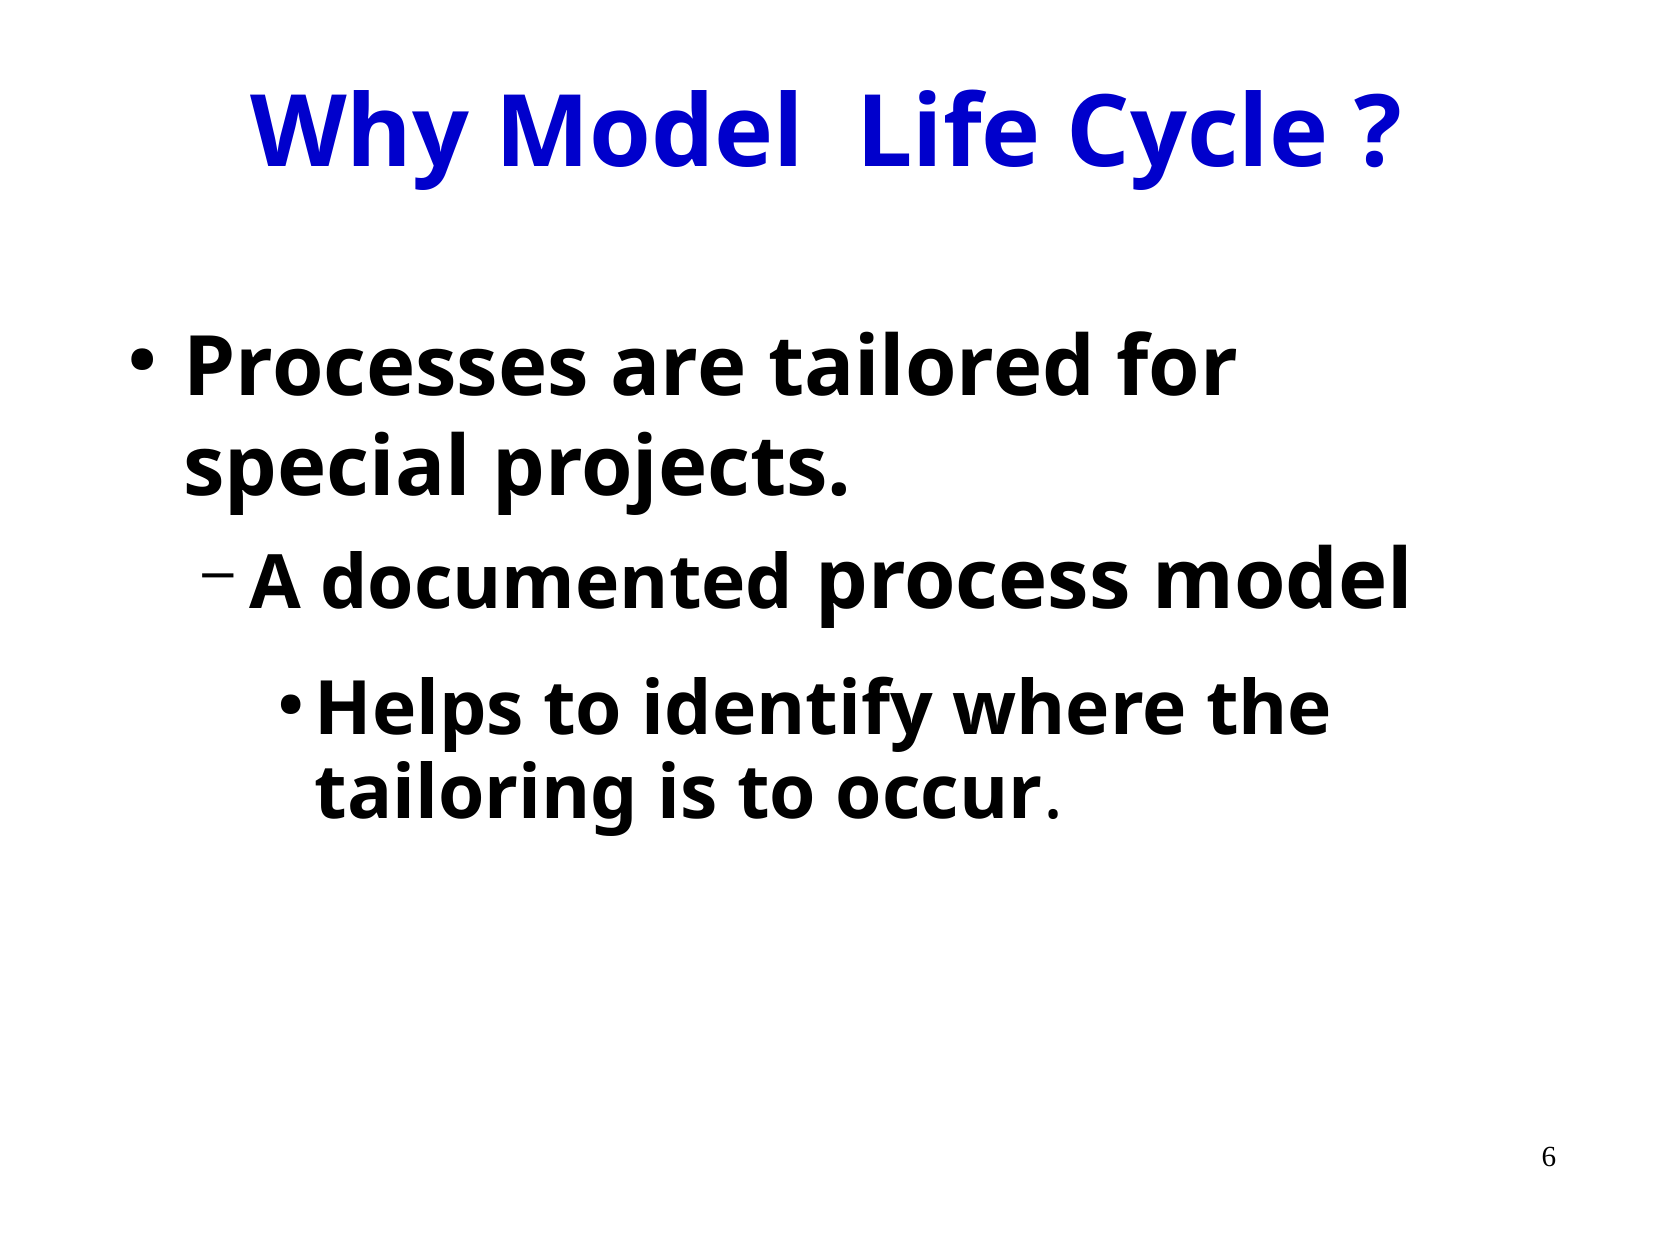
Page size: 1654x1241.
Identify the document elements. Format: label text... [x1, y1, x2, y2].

title Why Model Life Cycle ? [121, 29, 1533, 236]
list Processes are tailored for special projects. A documented process model Helps to identify where the tailoring is to occur. [123, 303, 1530, 1048]
